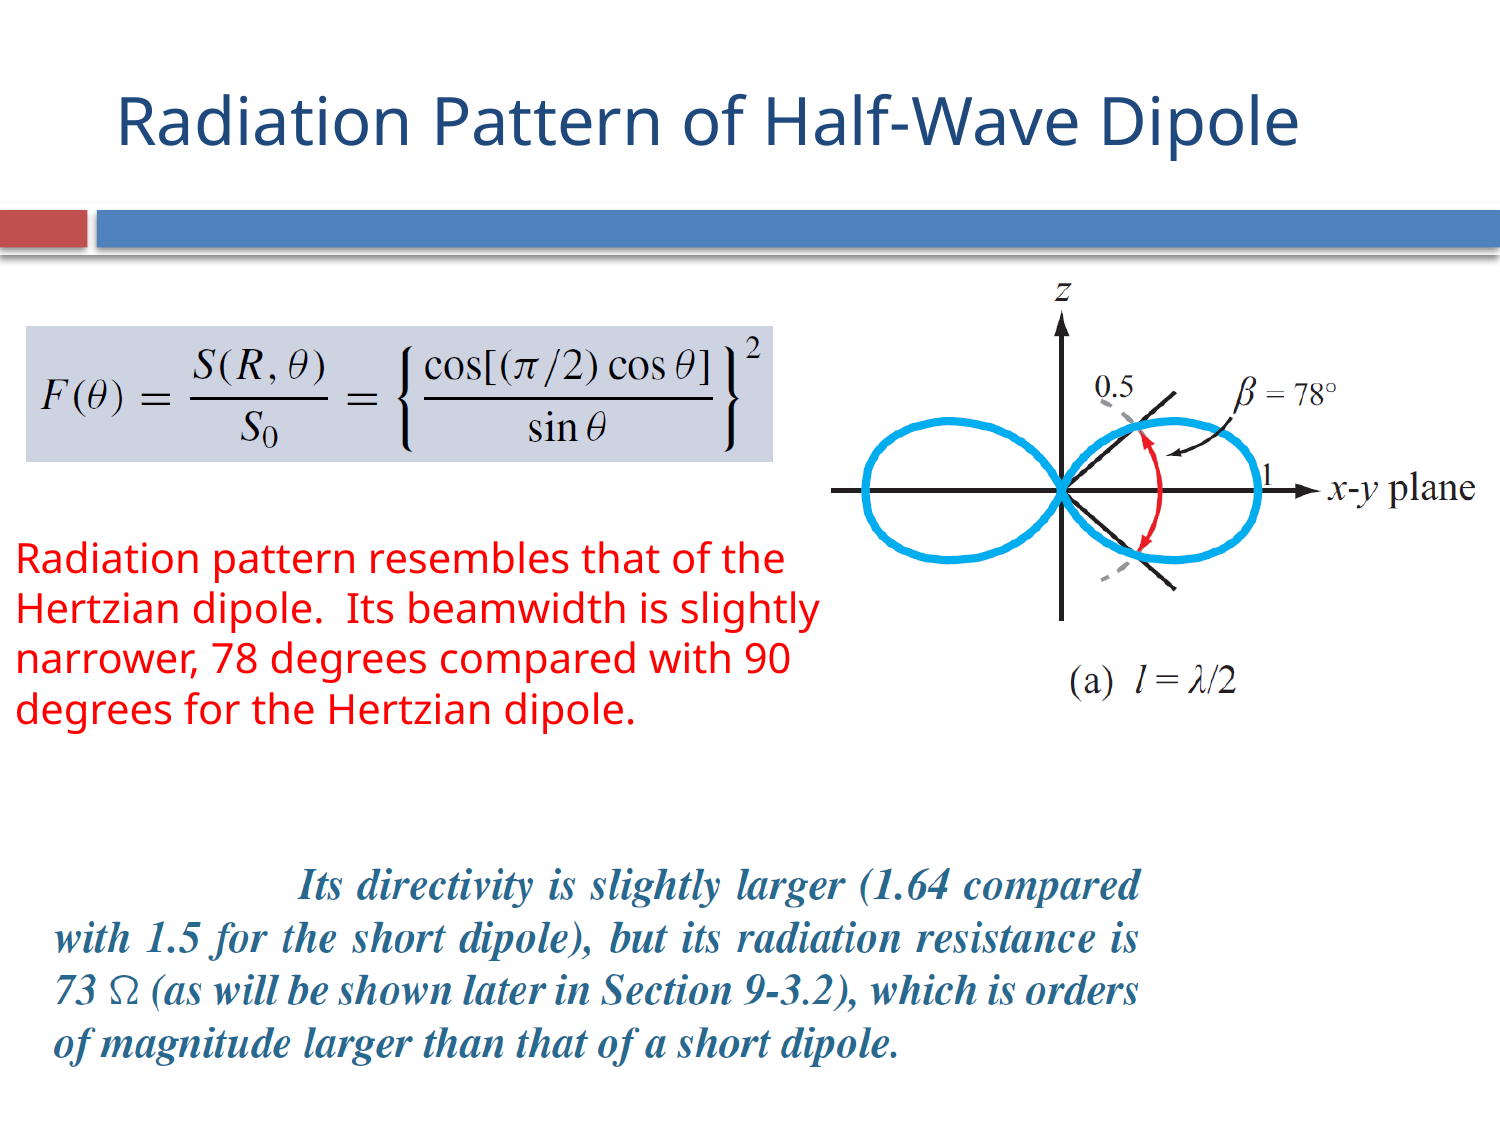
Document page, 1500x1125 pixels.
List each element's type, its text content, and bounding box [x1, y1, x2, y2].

text_box Radiation pattern resembles that of the Hertzian dipole. Its beamwidth is slightly narrower, 78 degrees compared with 90 degrees for the Hertzian dipole. [0, 524, 850, 740]
picture [824, 274, 1488, 712]
title Radiation Pattern of Half-Wave Dipole [100, 37, 1438, 200]
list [24, 324, 774, 463]
picture [37, 860, 1151, 1076]
